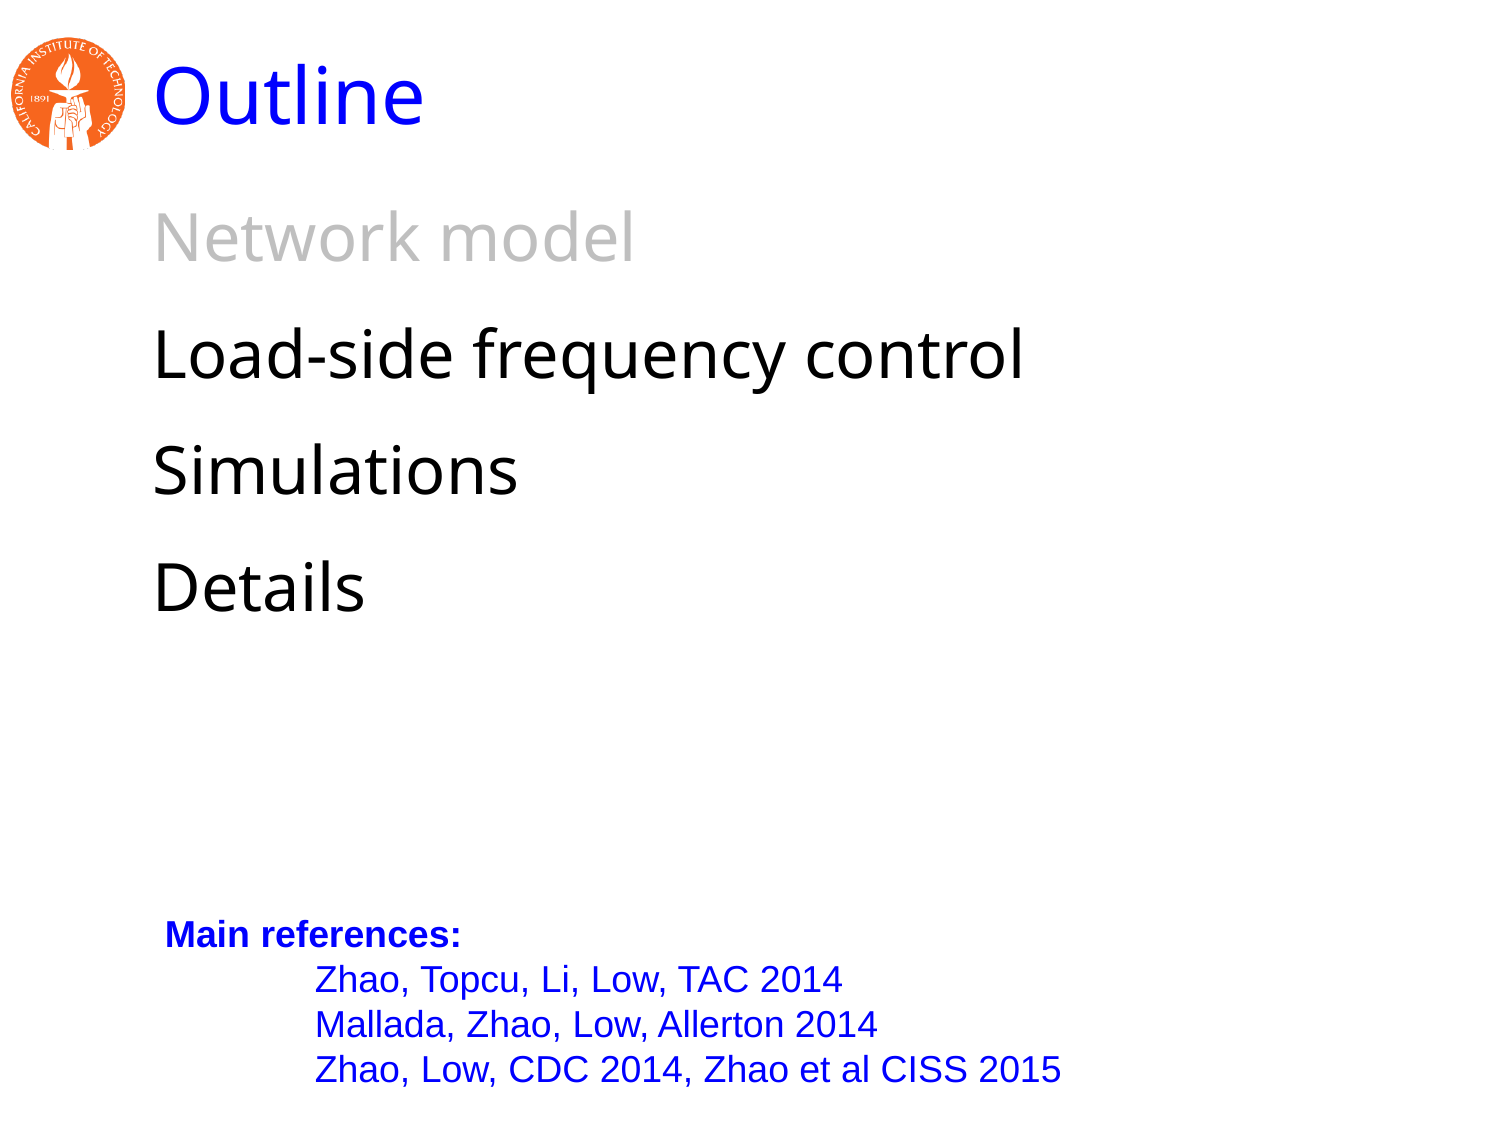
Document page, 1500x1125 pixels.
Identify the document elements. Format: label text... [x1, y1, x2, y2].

text_box Main references: Zhao, Topcu, Li, Low, TAC 2014 Mallada, Zhao, Low, Allerton 2014 Zhao, Low, CDC 2014, Zhao et al CISS 2015 [150, 903, 1463, 1098]
title Outline [137, 37, 1463, 176]
list Network model Load-side frequency control Simulations Details [137, 187, 1451, 1001]
